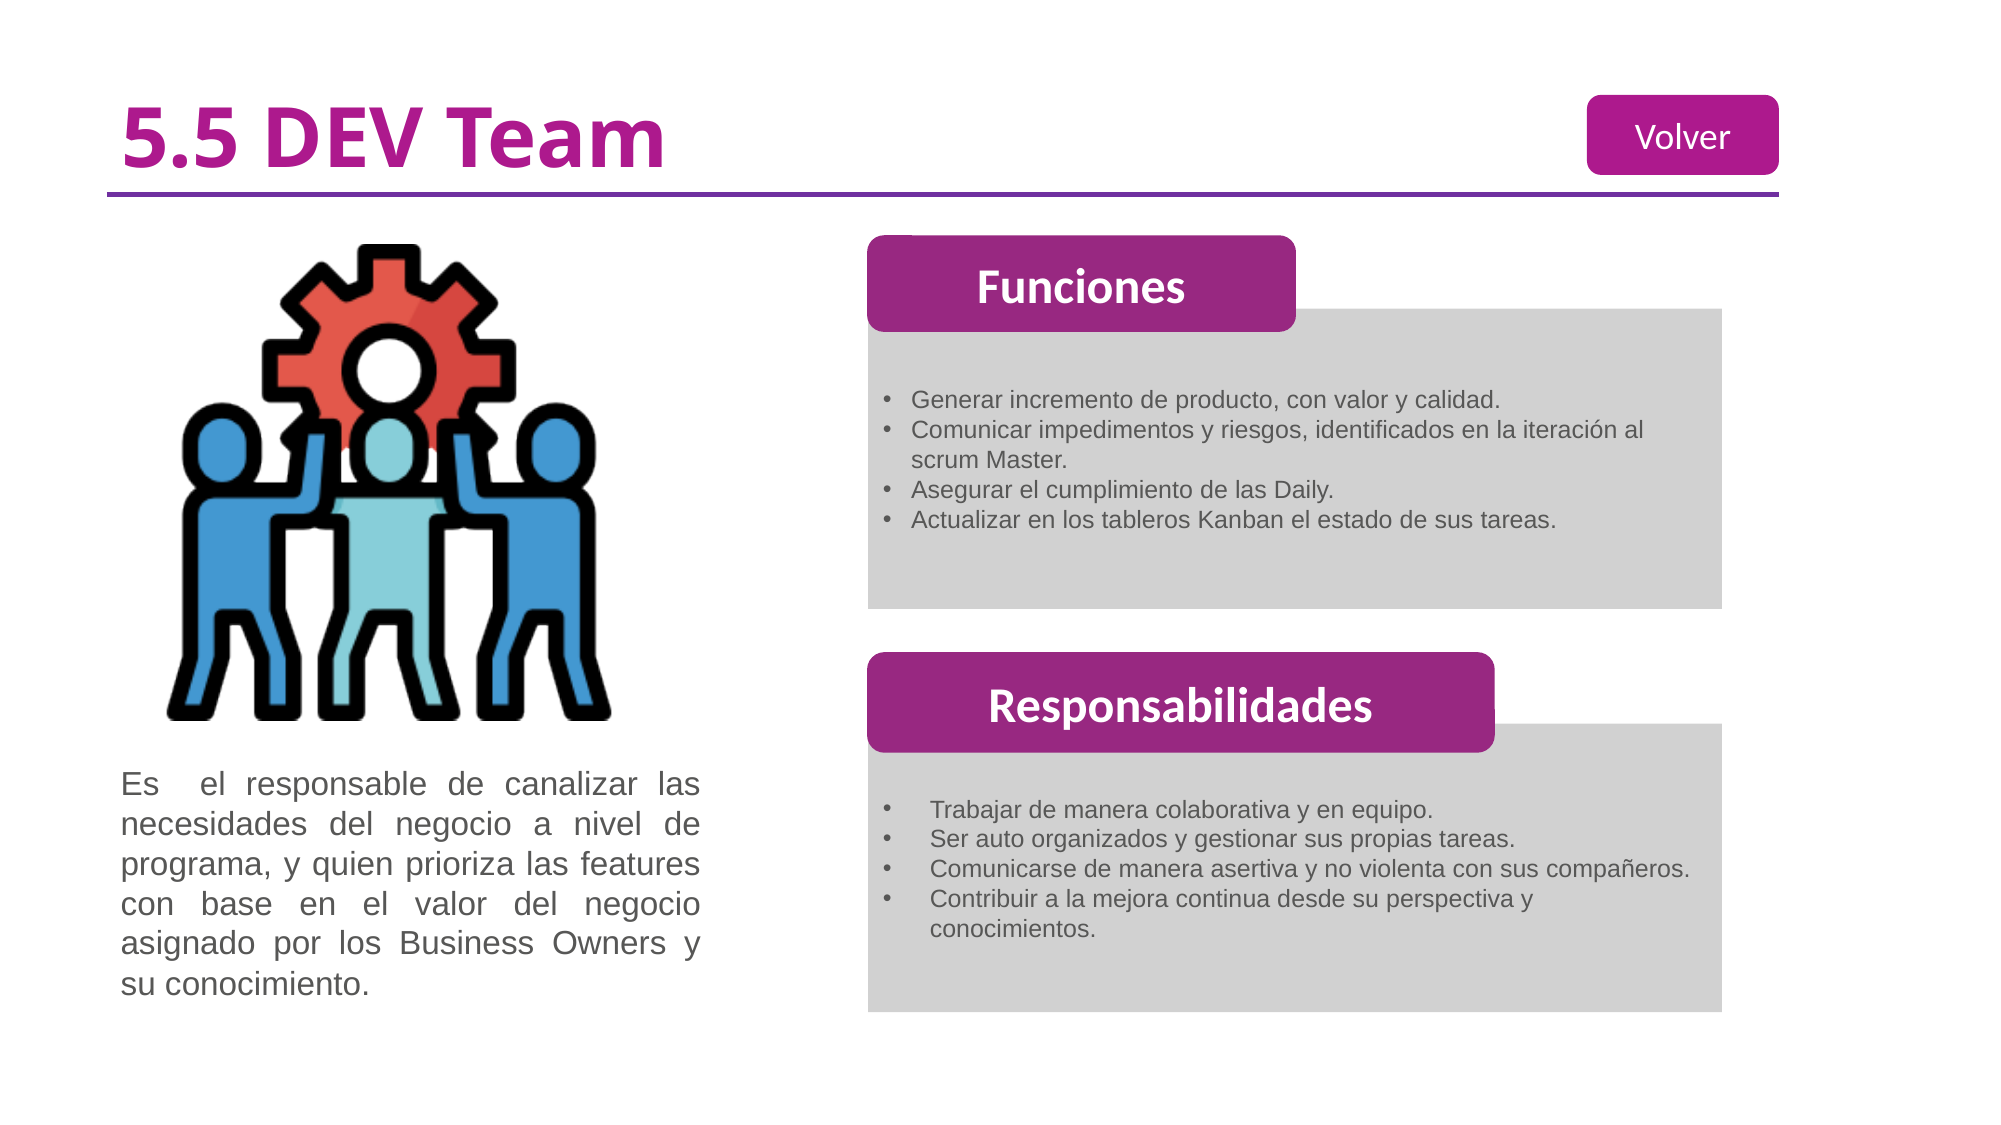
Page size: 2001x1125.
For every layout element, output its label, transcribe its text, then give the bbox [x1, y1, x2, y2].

picture [150, 244, 627, 721]
text_box Volver [1586, 94, 1779, 175]
title 5.5 DEV Team [105, 55, 1831, 226]
text_box Es el responsable de canalizar las necesidades del negocio a nivel de programa, y quien prioriza las features con base en el valor del negocio asignado por los Business Owners y su conocimiento. [105, 754, 717, 1009]
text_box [868, 653, 1722, 1013]
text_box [868, 236, 1722, 609]
